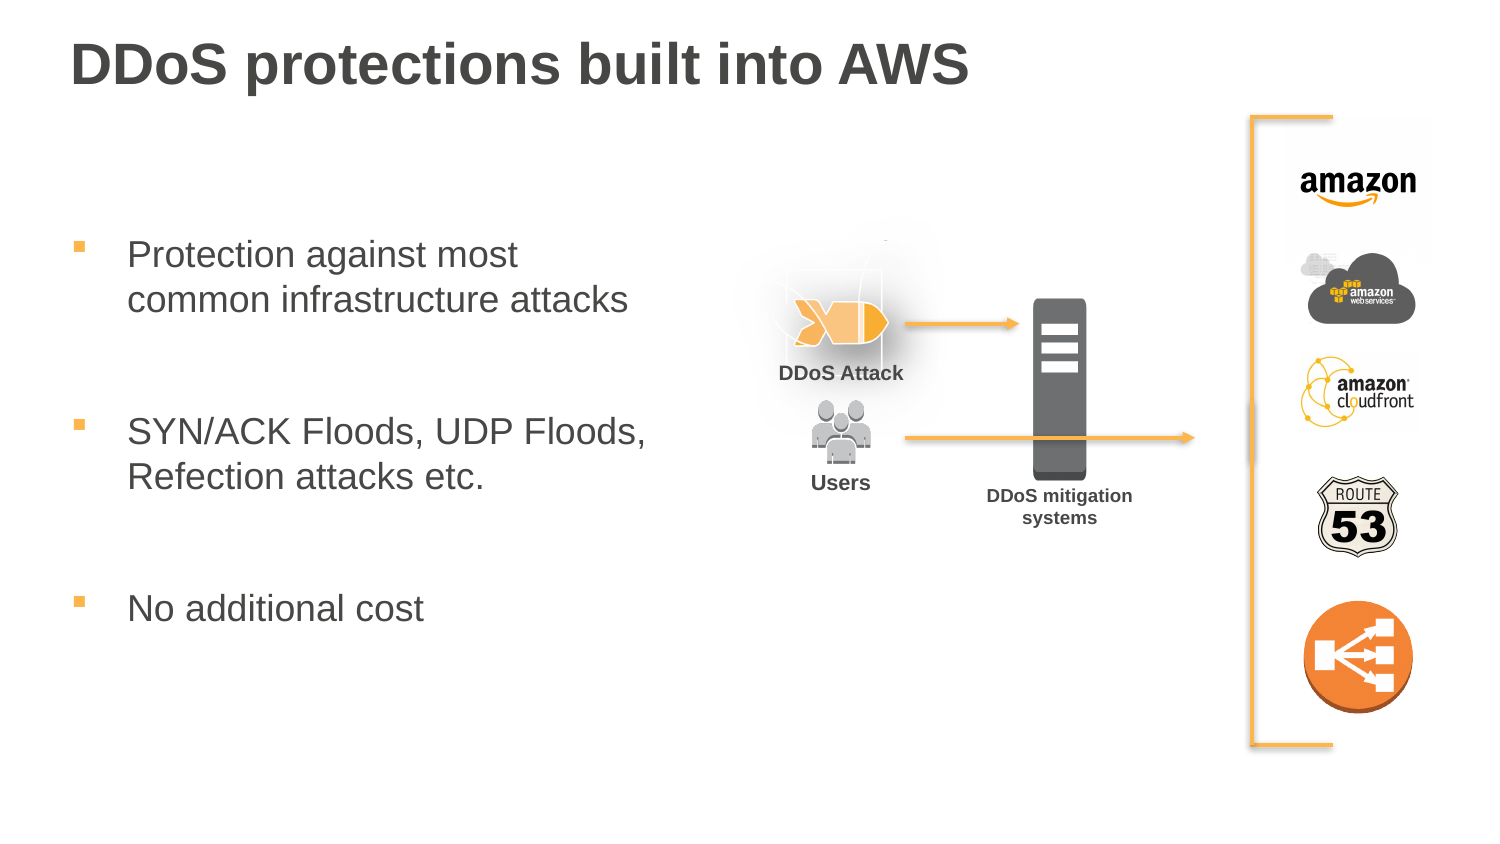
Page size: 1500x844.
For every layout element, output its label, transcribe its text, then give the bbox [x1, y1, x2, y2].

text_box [695, 227, 1196, 537]
list Protection against most common infrastructure attacks SYN/ACK Floods, UDP Floods, Refection attacks etc. No additional cost [55, 222, 680, 639]
title DDoS protections built into AWS [55, 18, 1402, 116]
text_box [1250, 115, 1432, 746]
